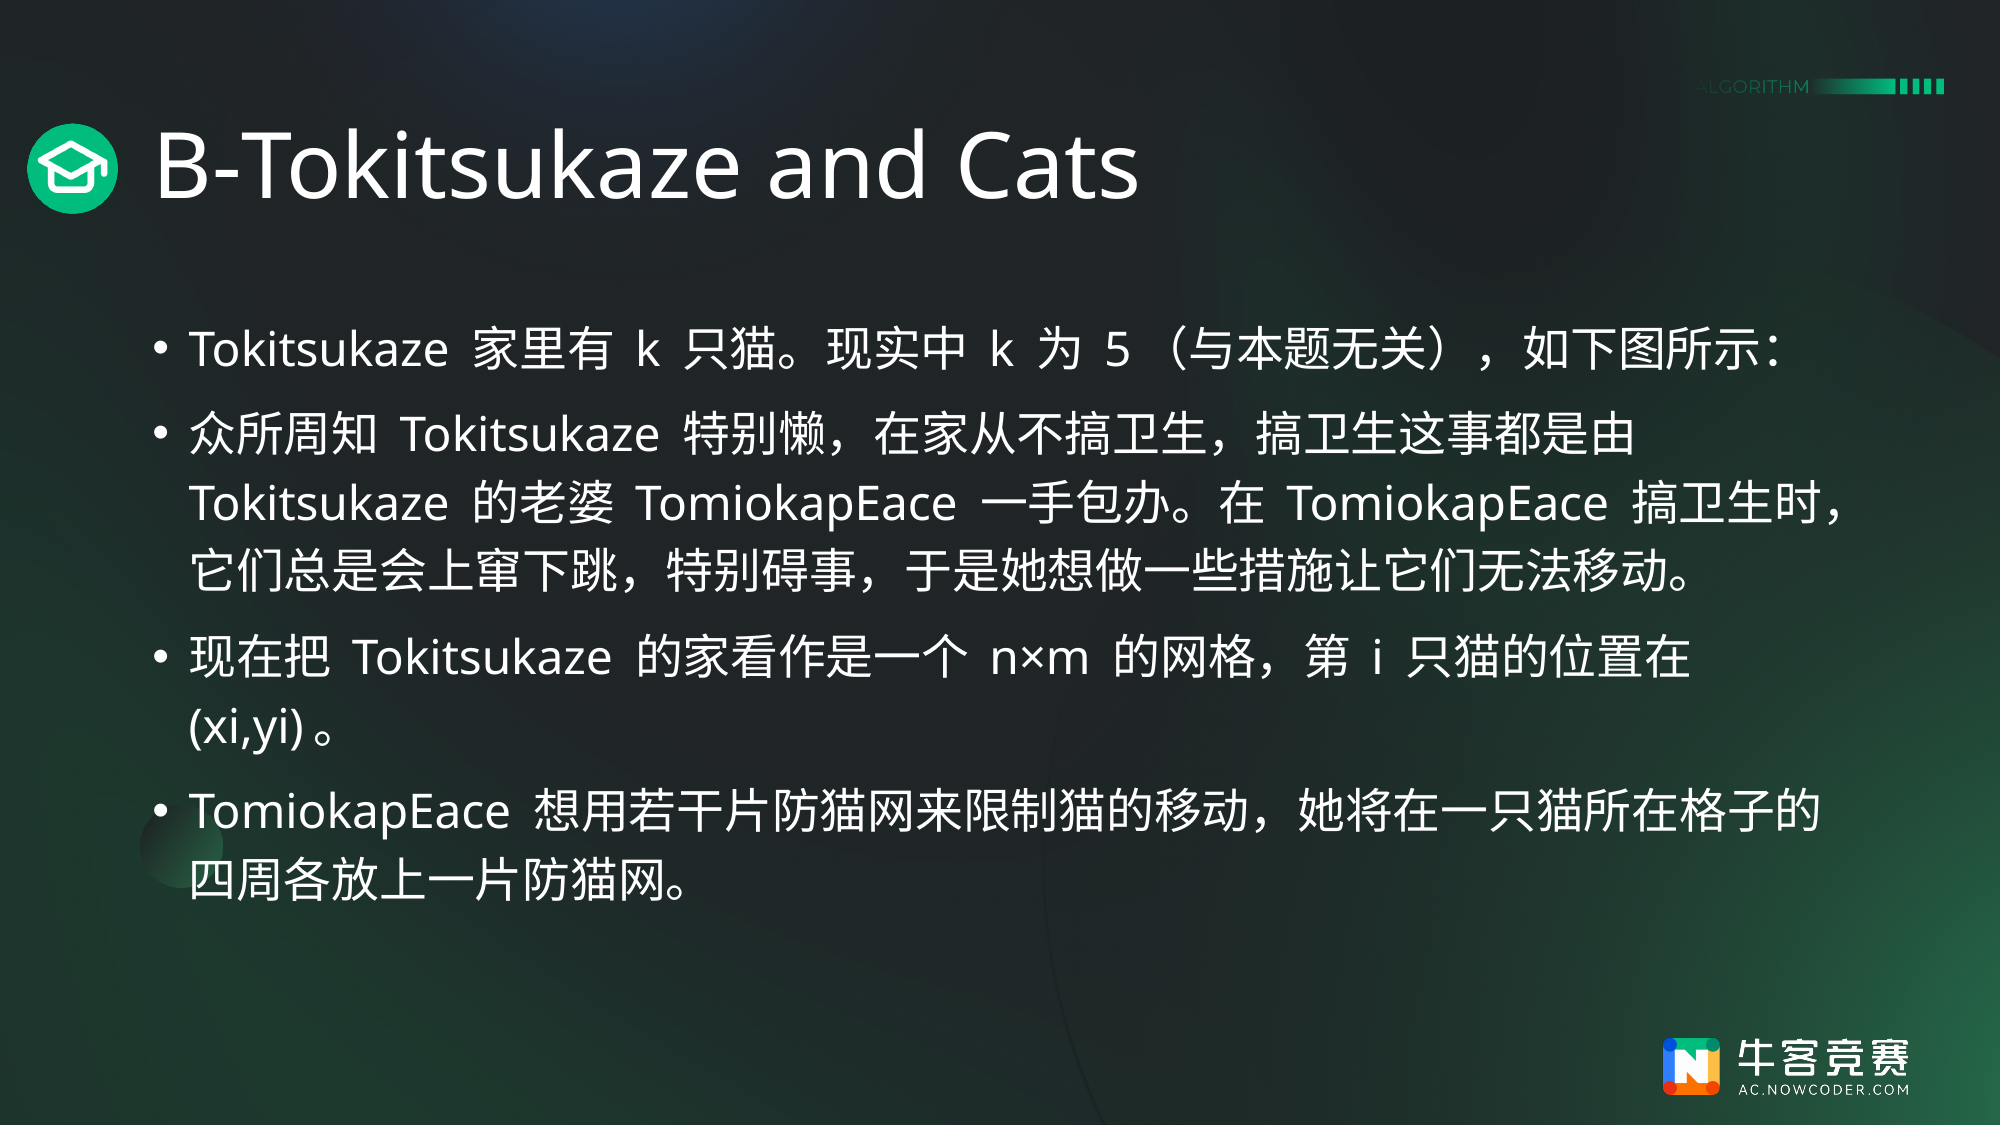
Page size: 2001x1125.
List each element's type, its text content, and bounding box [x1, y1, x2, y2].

list Tokitsukaze 家里有 k 只猫。现实中 k 为 5（与本题无关），如下图所示： 众所周知 Tokitsukaze 特别懒，在家从不搞卫生，搞卫生这事都是由 Tokitsukaze 的老婆 TomiokapEace 一手包办。在 TomiokapEace 搞卫生时，它们总是会上窜下跳，特别碍事，于是她想做一些措施让它们无法移动。 现在把 Tokitsukaze 的家看作是一个 n×m 的网格，第 i 只猫的位置在 (xi,yi)。 TomiokapEace 想用若干片防猫网来限制猫的移动，她将在一只猫所在格子的四周各放上一片防猫网。 [137, 299, 1863, 1014]
title B-Tokitsukaze and Cats [137, 59, 1863, 278]
picture [0, 0, 2000, 1125]
